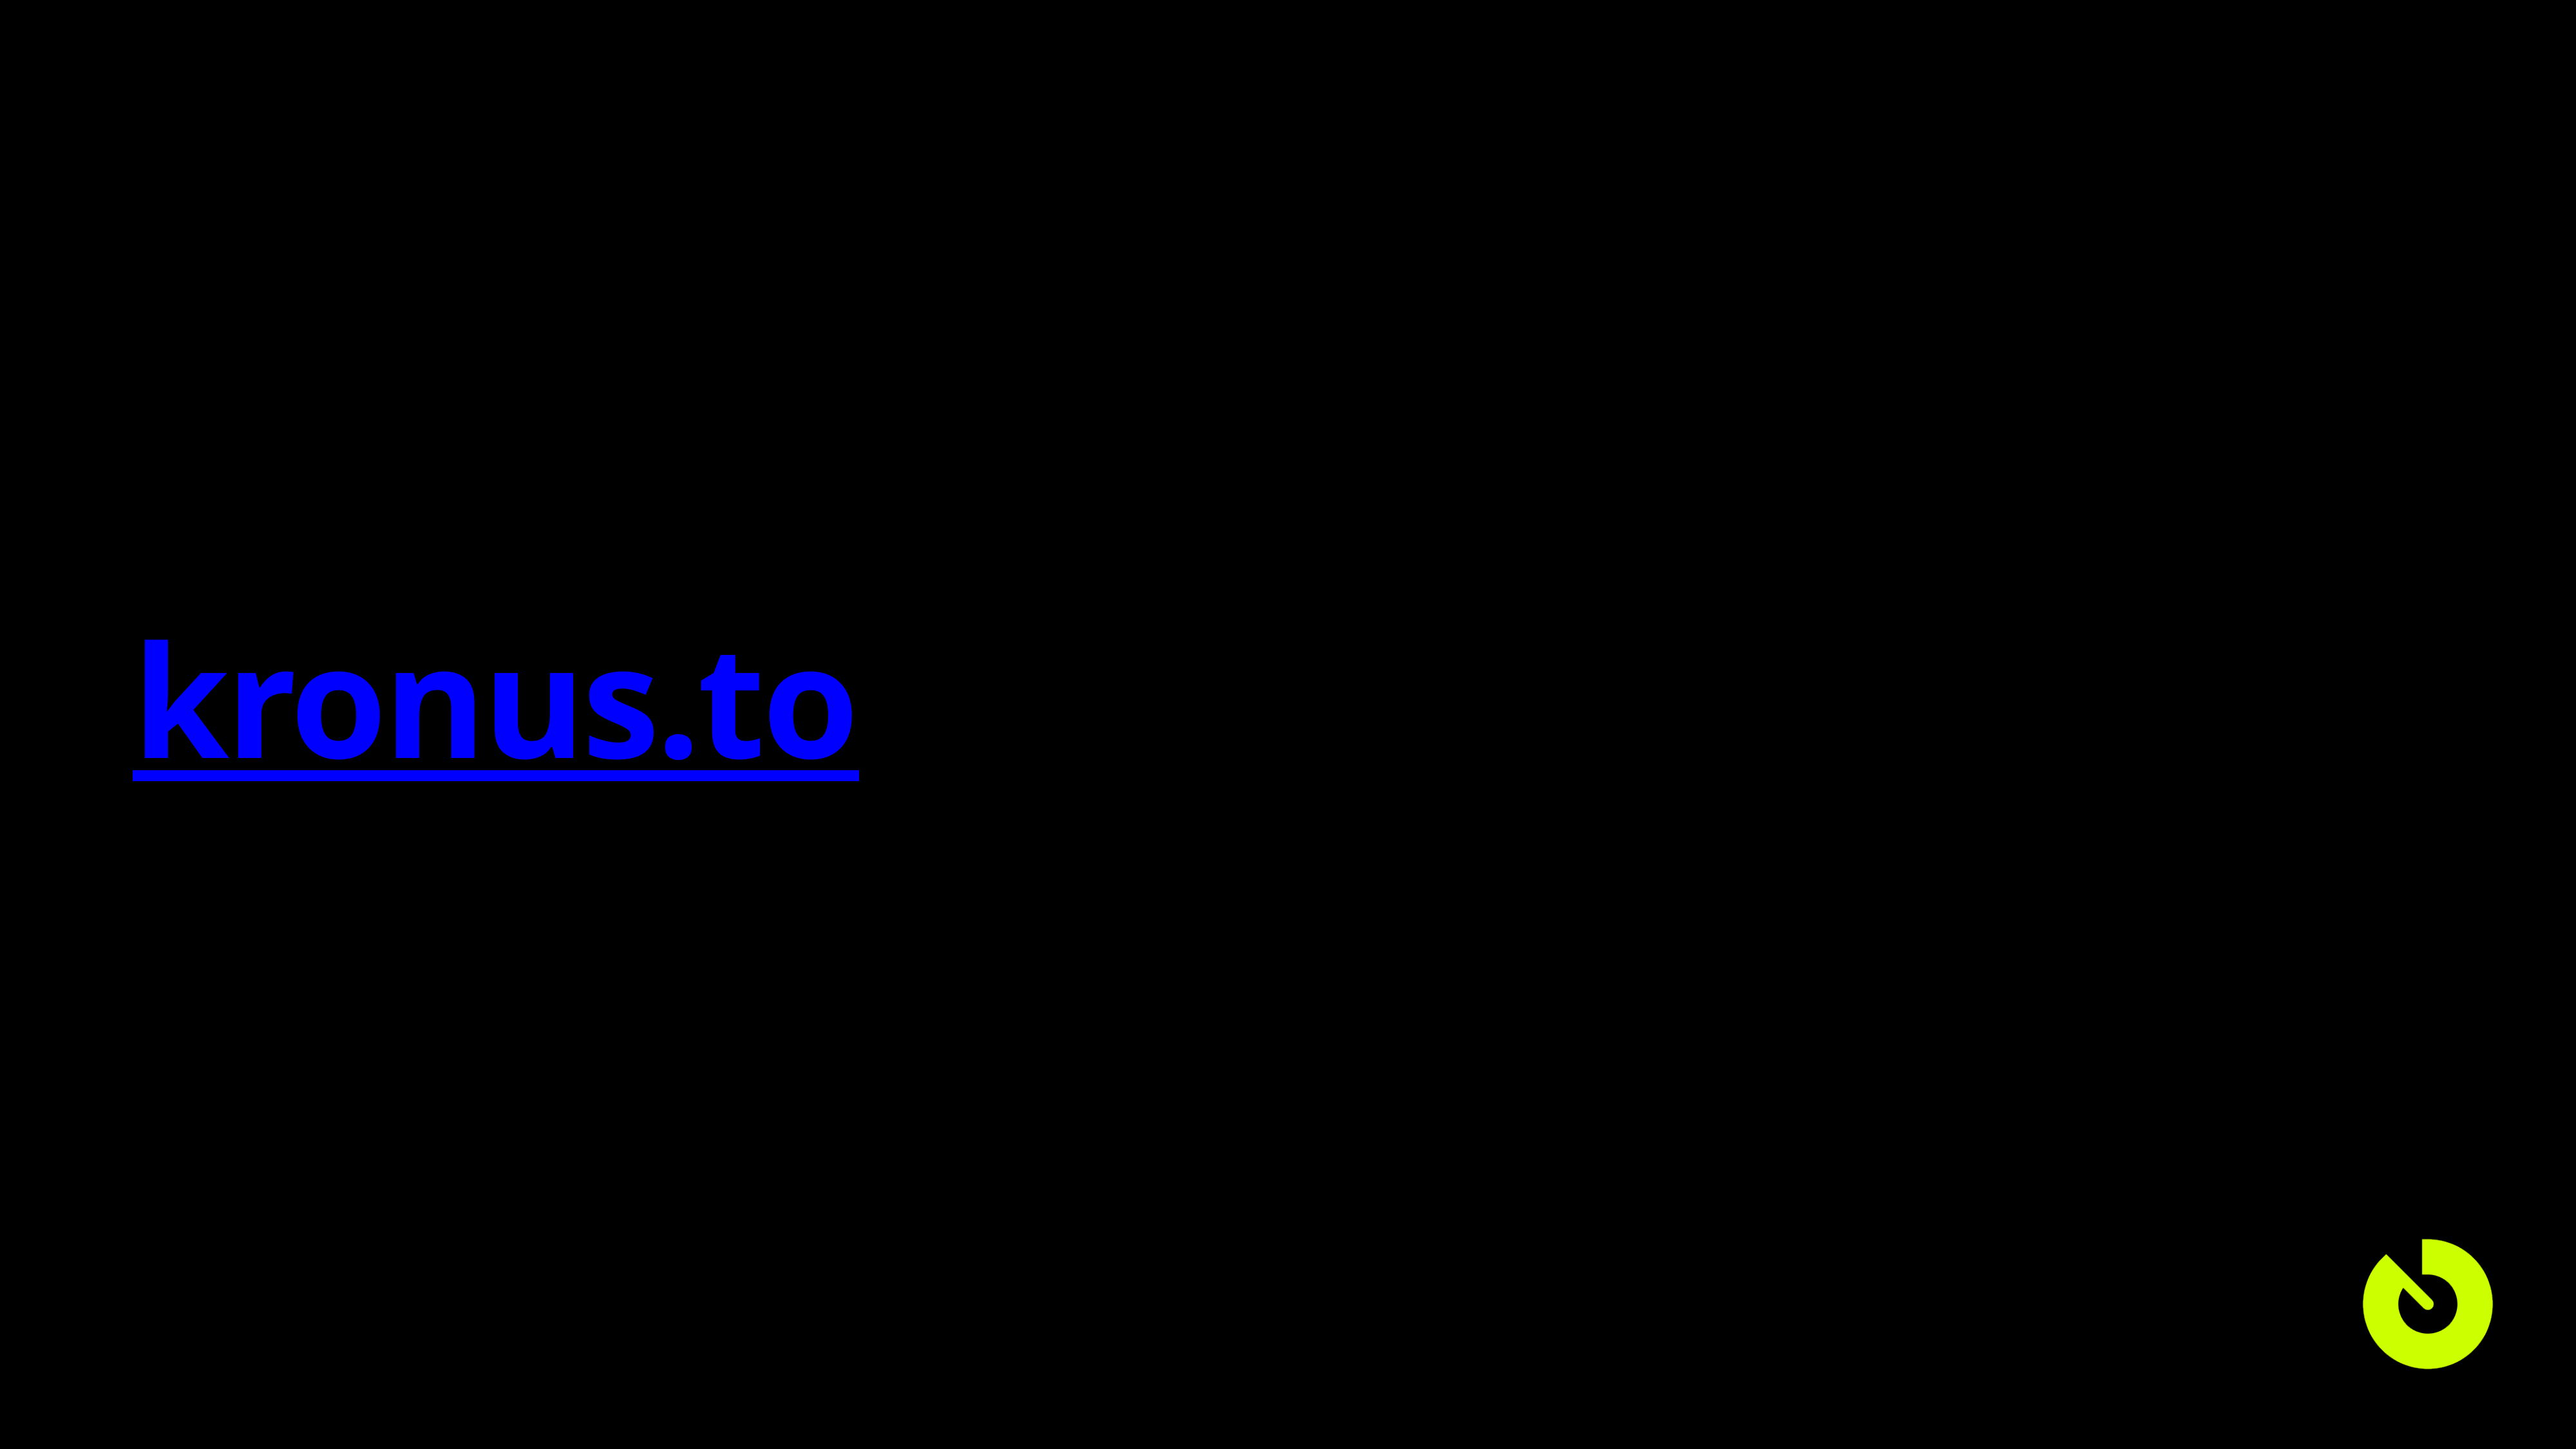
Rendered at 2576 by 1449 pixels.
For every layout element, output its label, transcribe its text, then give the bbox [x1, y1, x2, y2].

list kronus.to [127, 504, 2449, 914]
picture [2357, 1233, 2499, 1375]
